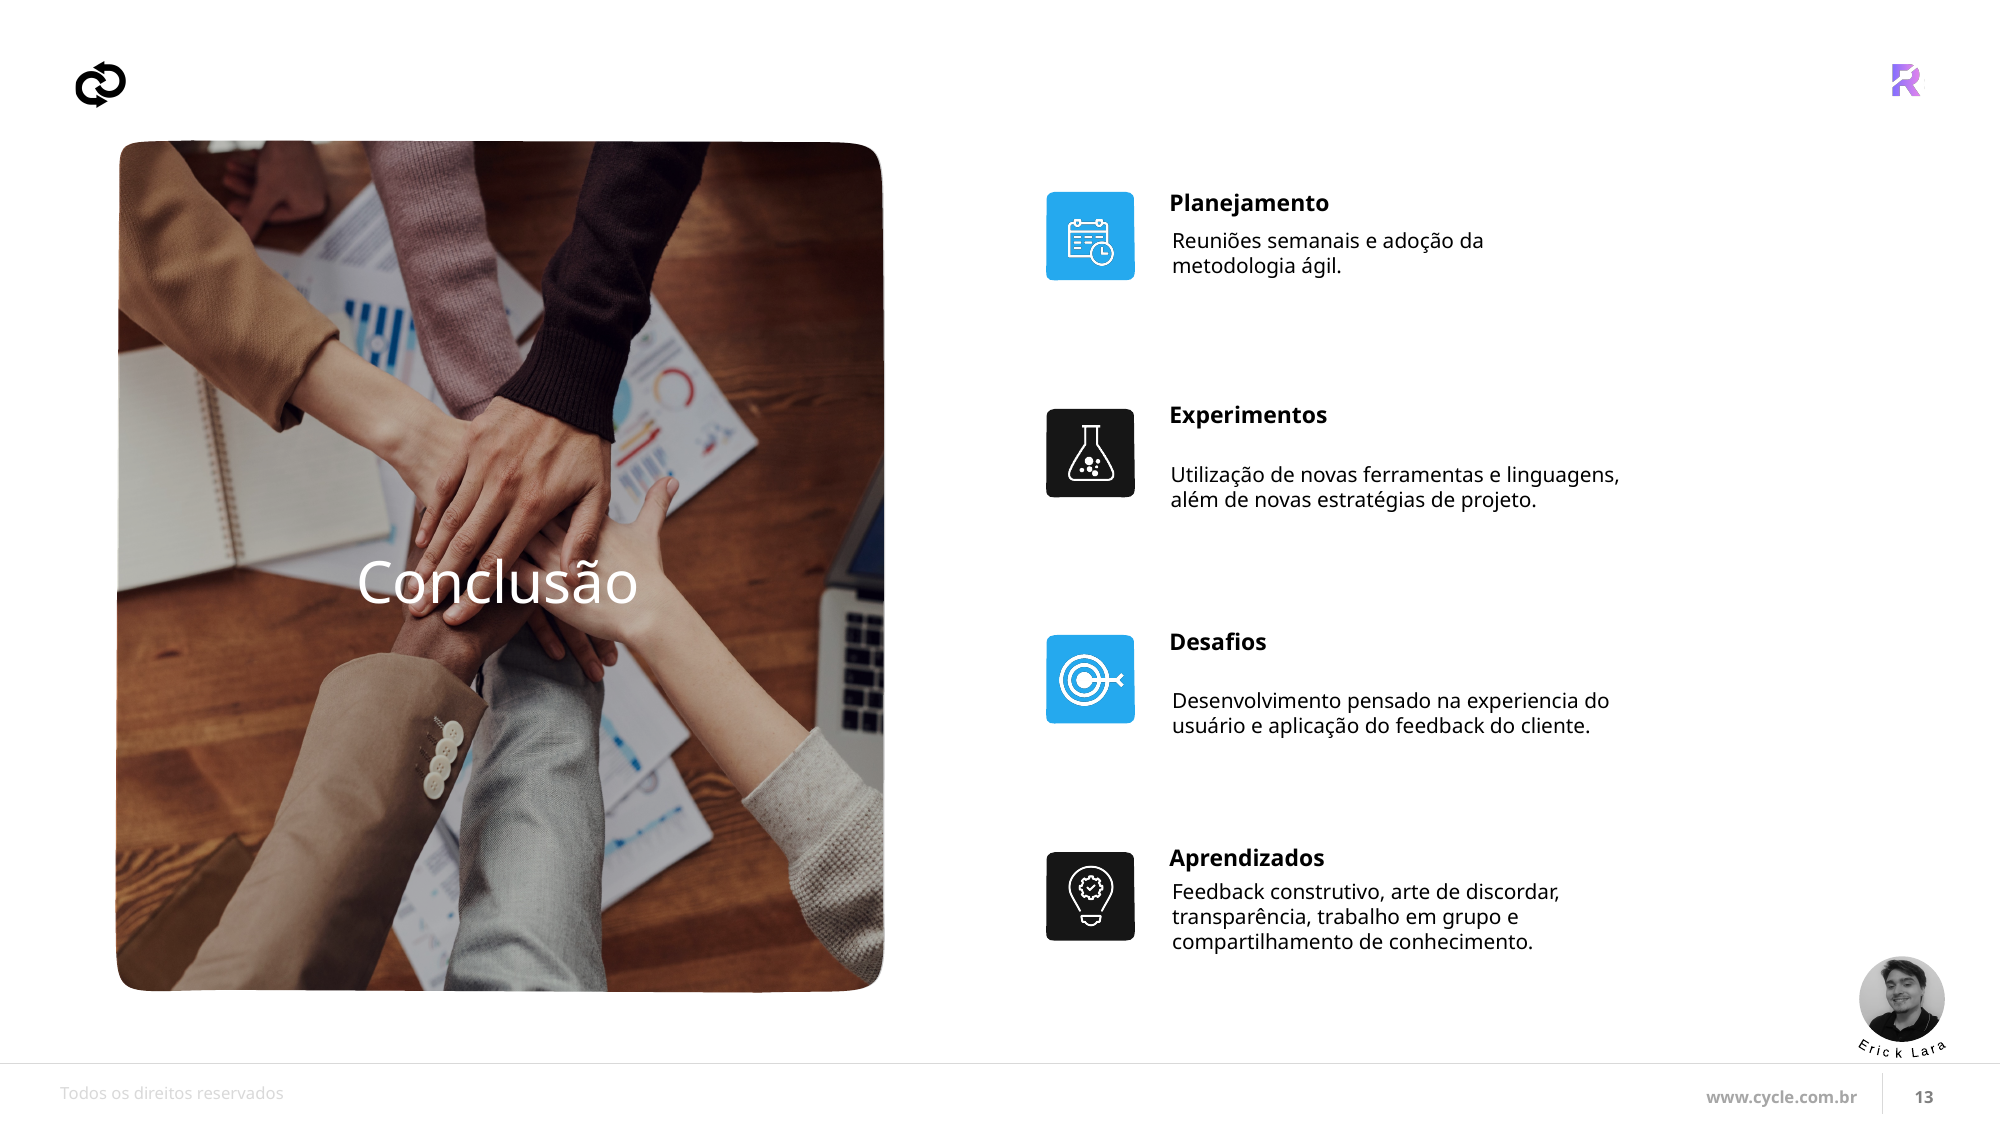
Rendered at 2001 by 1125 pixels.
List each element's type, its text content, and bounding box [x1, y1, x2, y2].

text_box Desafios [1154, 618, 1428, 671]
text_box Todos os direitos reservados [45, 1067, 314, 1104]
text_box 13 [1899, 1071, 1955, 1113]
text_box www.cycle.com.br [1691, 1071, 1877, 1113]
text_box [1045, 407, 1136, 499]
text_box Planejamento [1154, 179, 1428, 232]
picture [1059, 647, 1124, 713]
text_box [1045, 190, 1136, 282]
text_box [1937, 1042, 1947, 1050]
text_box [1045, 851, 1136, 942]
picture [1068, 219, 1114, 266]
picture [1887, 60, 1925, 109]
text_box Reuniões semanais e adoção da metodologia ágil. [1157, 218, 1612, 293]
text_box Aprendizados [1154, 833, 1428, 886]
text_box Feedback construtivo, arte de discordar, transparência, trabalho em grupo e compartilhamento de conhecimento. [1157, 868, 1612, 969]
picture [75, 61, 128, 108]
text_box Desenvolvimento pensado na experiencia do usuário e aplicação do feedback do cliente. [1157, 653, 1628, 753]
text_box Experimentos [1154, 390, 1428, 443]
text_box [115, 139, 887, 994]
text_box Utilização de novas ferramentas e linguagens, além de novas estratégias de projeto. [1155, 425, 1663, 527]
picture [1063, 425, 1119, 481]
text_box [1045, 633, 1136, 725]
picture [1059, 864, 1123, 928]
text_box Conclusão [341, 545, 703, 630]
text_box [1858, 955, 1946, 1043]
